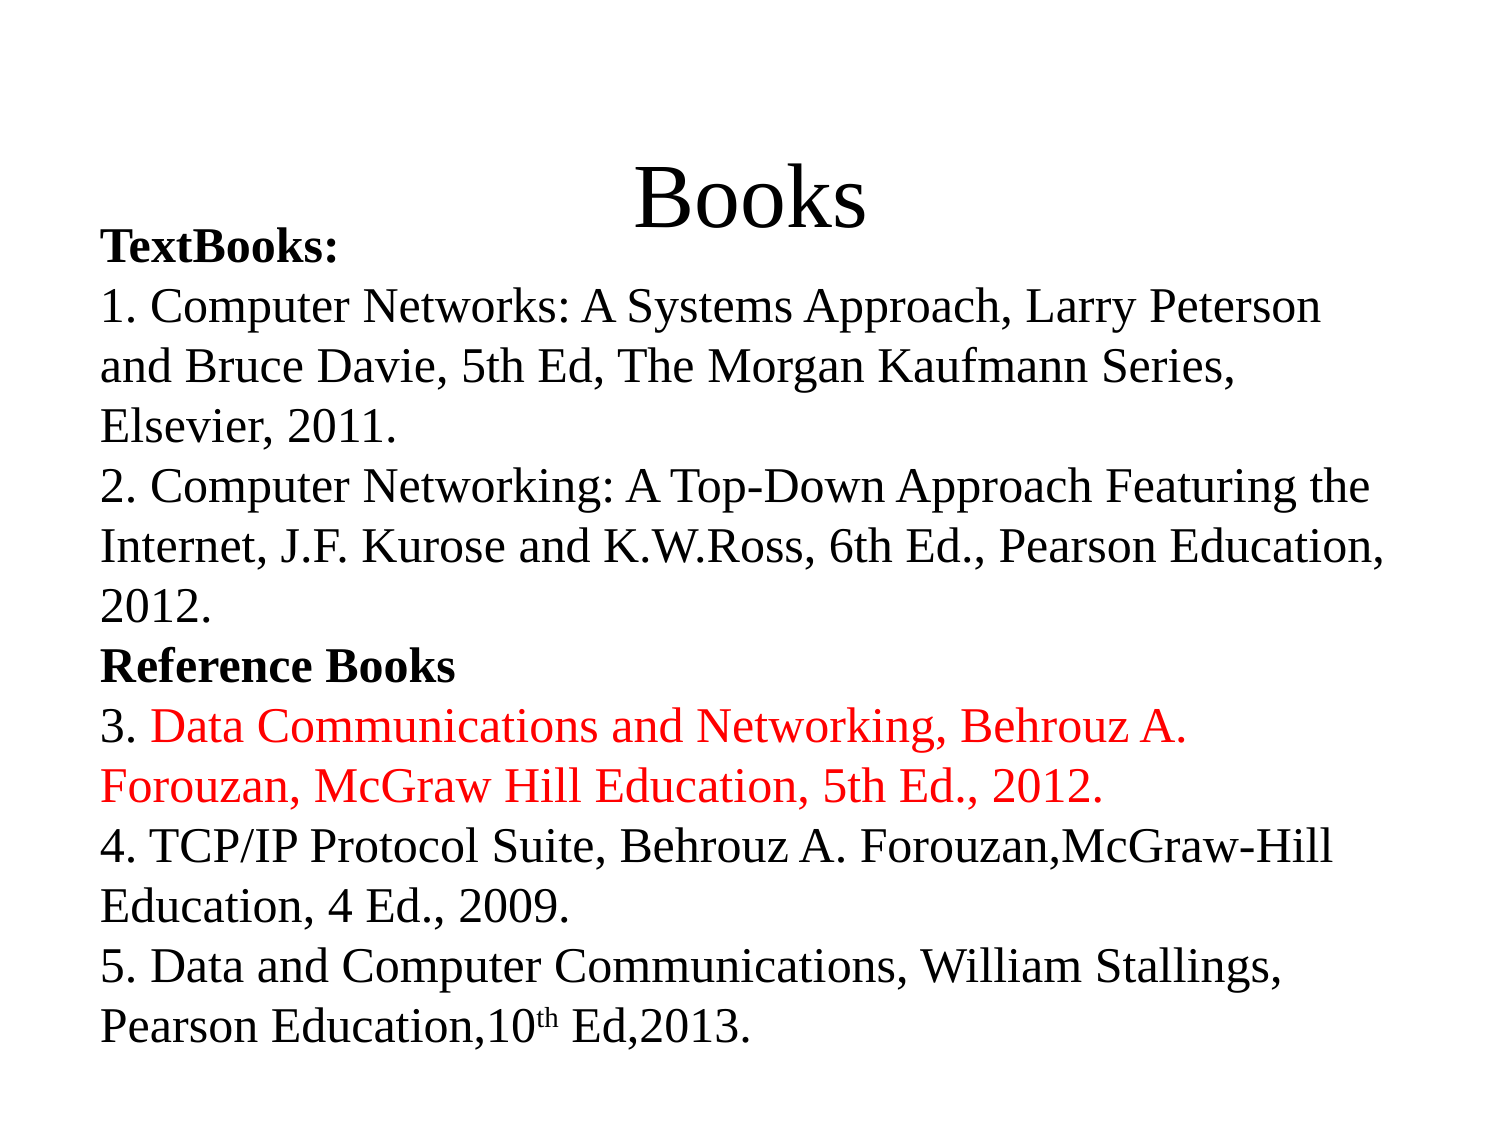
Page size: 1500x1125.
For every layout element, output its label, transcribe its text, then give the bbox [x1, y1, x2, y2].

list TextBooks: 1. Computer Networks: A Systems Approach, Larry Peterson and Bruce Davie, 5th Ed, The Morgan Kaufmann Series, Elsevier, 2011. 2. Computer Networking: A Top-Down Approach Featuring the Internet, J.F. Kurose and K.W.Ross, 6th Ed., Pearson Education, 2012. Reference Books 3. Data Communications and Networking, Behrouz A. Forouzan, McGraw Hill Education, 5th Ed., 2012. 4. TCP/IP Protocol Suite, Behrouz A. Forouzan,McGraw-Hill Education, 4 Ed., 2009. 5. Data and Computer Communications, William Stallings, Pearson Education,10th Ed,2013. [99, 212, 1388, 1061]
title Books [436, 133, 1064, 324]
